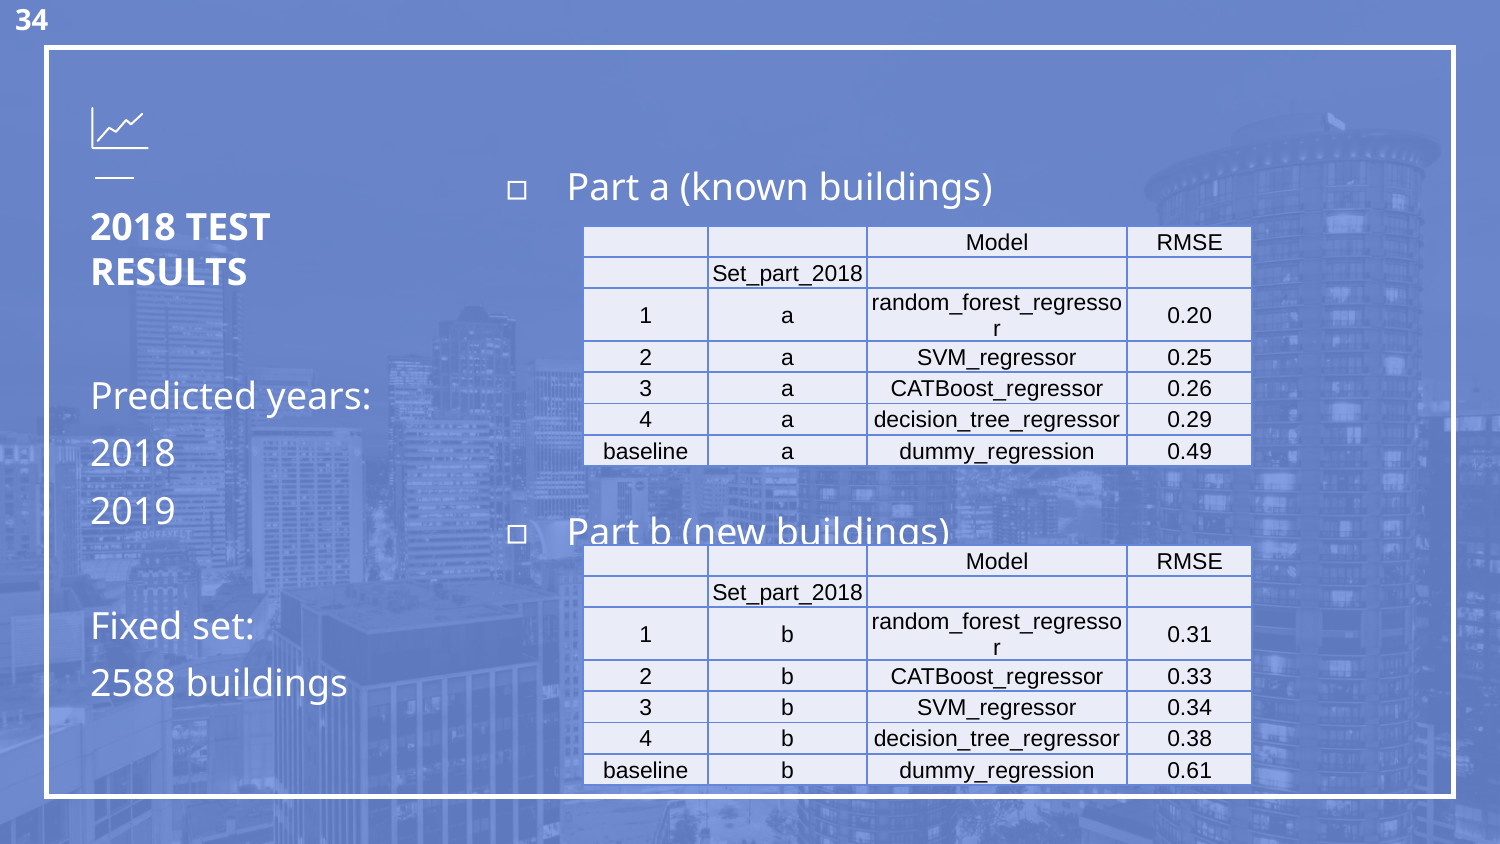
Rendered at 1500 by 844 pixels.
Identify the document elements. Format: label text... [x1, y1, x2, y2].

table_cell b [709, 723, 866, 753]
table_header Model [868, 546, 1126, 575]
table_cell decision_tree_regressor [868, 404, 1126, 434]
table_cell decision_tree_regressor [868, 723, 1126, 753]
table_cell 1 [584, 608, 707, 659]
table_cell 2 [584, 661, 707, 690]
table_cell Set_part_2018 [709, 577, 866, 606]
table_cell 0.33 [1128, 661, 1251, 690]
table_cell baseline [584, 436, 707, 465]
table_header [709, 227, 866, 256]
table_cell 0.20 [1128, 289, 1251, 340]
table_cell a [709, 373, 866, 403]
text_box Predicted years: 2018 2019 Fixed set: 2588 buildings [75, 356, 491, 781]
table_header RMSE [1128, 227, 1251, 256]
table_header [584, 546, 707, 575]
table_cell [584, 258, 707, 287]
table_cell 0.31 [1128, 608, 1251, 659]
table_cell [1128, 258, 1251, 287]
title 2018 TEST RESULTS [75, 187, 444, 322]
table_cell SVM_regressor [868, 692, 1126, 722]
table_cell SVM_regressor [868, 342, 1126, 371]
table_cell 0.26 [1128, 373, 1251, 403]
table_cell [868, 577, 1126, 606]
table_cell CATBoost_regressor [868, 661, 1126, 690]
table_cell 0.61 [1128, 755, 1251, 784]
table_cell b [709, 661, 866, 690]
table_cell 0.38 [1128, 723, 1251, 753]
table_cell dummy_regression [868, 436, 1126, 465]
table_cell a [709, 436, 866, 465]
table_cell CATBoost_regressor [868, 373, 1126, 403]
table_cell a [709, 342, 866, 371]
table_cell random_forest_regressor [868, 608, 1126, 659]
table_cell [868, 258, 1126, 287]
table_cell 0.29 [1128, 404, 1251, 434]
table_cell 1 [584, 289, 707, 340]
table_header [584, 227, 707, 256]
table_cell a [709, 404, 866, 434]
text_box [92, 107, 148, 149]
table_cell 0.49 [1128, 436, 1251, 465]
list Part a (known buildings) Part b (new buildings) [476, 148, 1425, 731]
table_cell random_forest_regressor [868, 289, 1126, 340]
table_cell 2 [584, 342, 707, 371]
table_header [709, 546, 866, 575]
table_cell Set_part_2018 [709, 258, 866, 287]
table_cell b [709, 692, 866, 722]
table_cell 0.25 [1128, 342, 1251, 371]
table_cell 4 [584, 404, 707, 434]
table_cell 3 [584, 692, 707, 722]
table_cell 4 [584, 723, 707, 753]
table_cell [1128, 577, 1251, 606]
table_cell b [709, 755, 866, 784]
table_header RMSE [1128, 546, 1251, 575]
table_cell b [709, 608, 866, 659]
table_cell 3 [584, 373, 707, 403]
table_header Model [868, 227, 1126, 256]
table_cell baseline [584, 755, 707, 784]
table_cell dummy_regression [868, 755, 1126, 784]
table_cell a [709, 289, 866, 340]
table_cell [584, 577, 707, 606]
table_cell 0.34 [1128, 692, 1251, 722]
